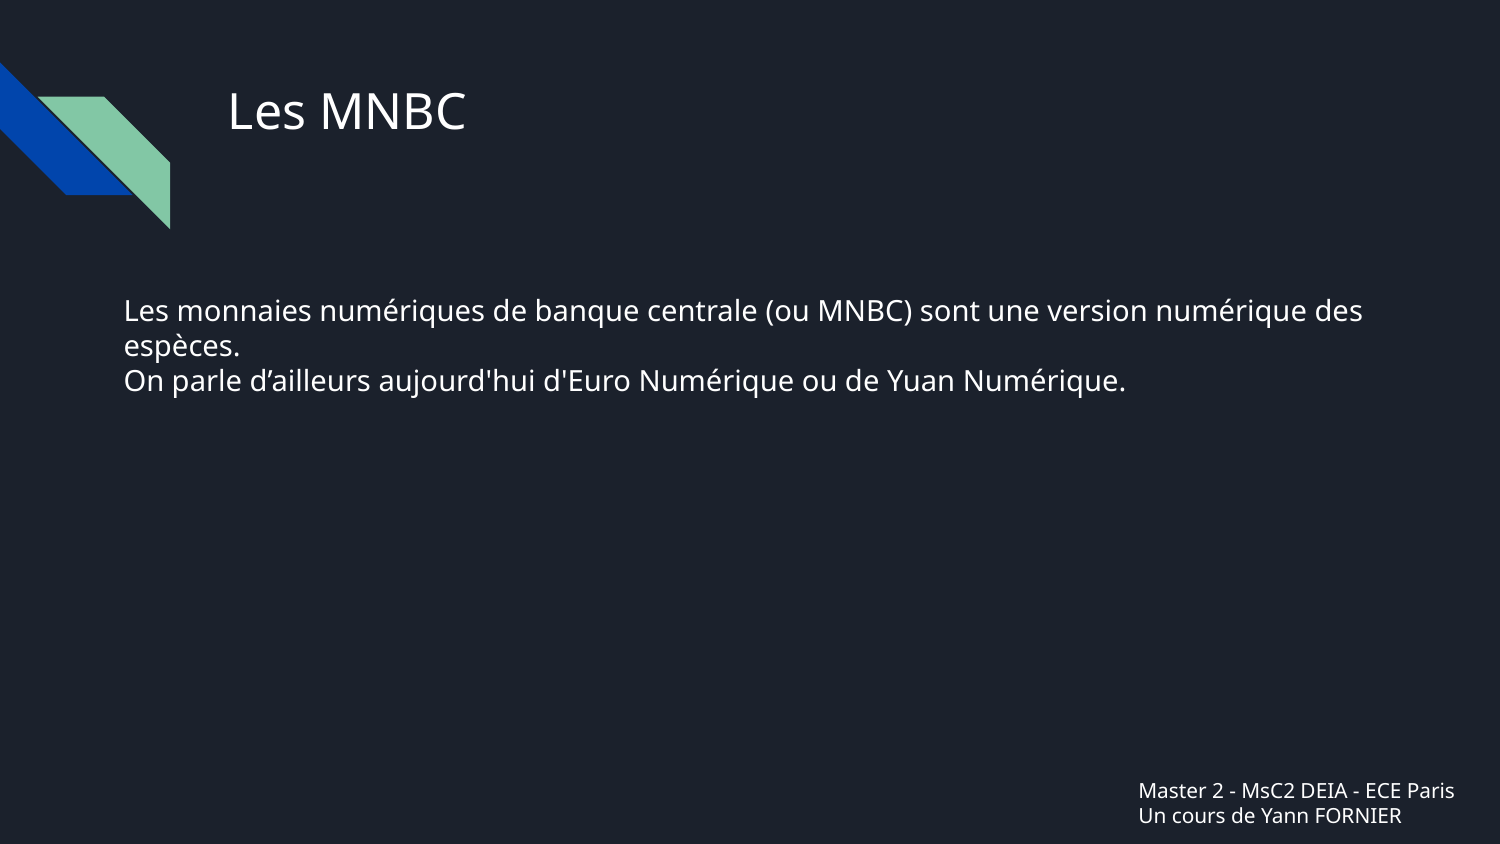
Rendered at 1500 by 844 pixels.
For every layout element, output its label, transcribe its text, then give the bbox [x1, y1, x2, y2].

text_box Les monnaies numériques de banque centrale (ou MNBC) sont une version numérique des espèces. On parle d’ailleurs aujourd'hui d'Euro Numérique ou de Yuan Numérique. [108, 277, 1395, 413]
title Les MNBC [212, 64, 1368, 215]
text_box Master 2 - MsC2 DEIA - ECE Paris Un cours de Yann FORNIER [1123, 762, 1500, 843]
